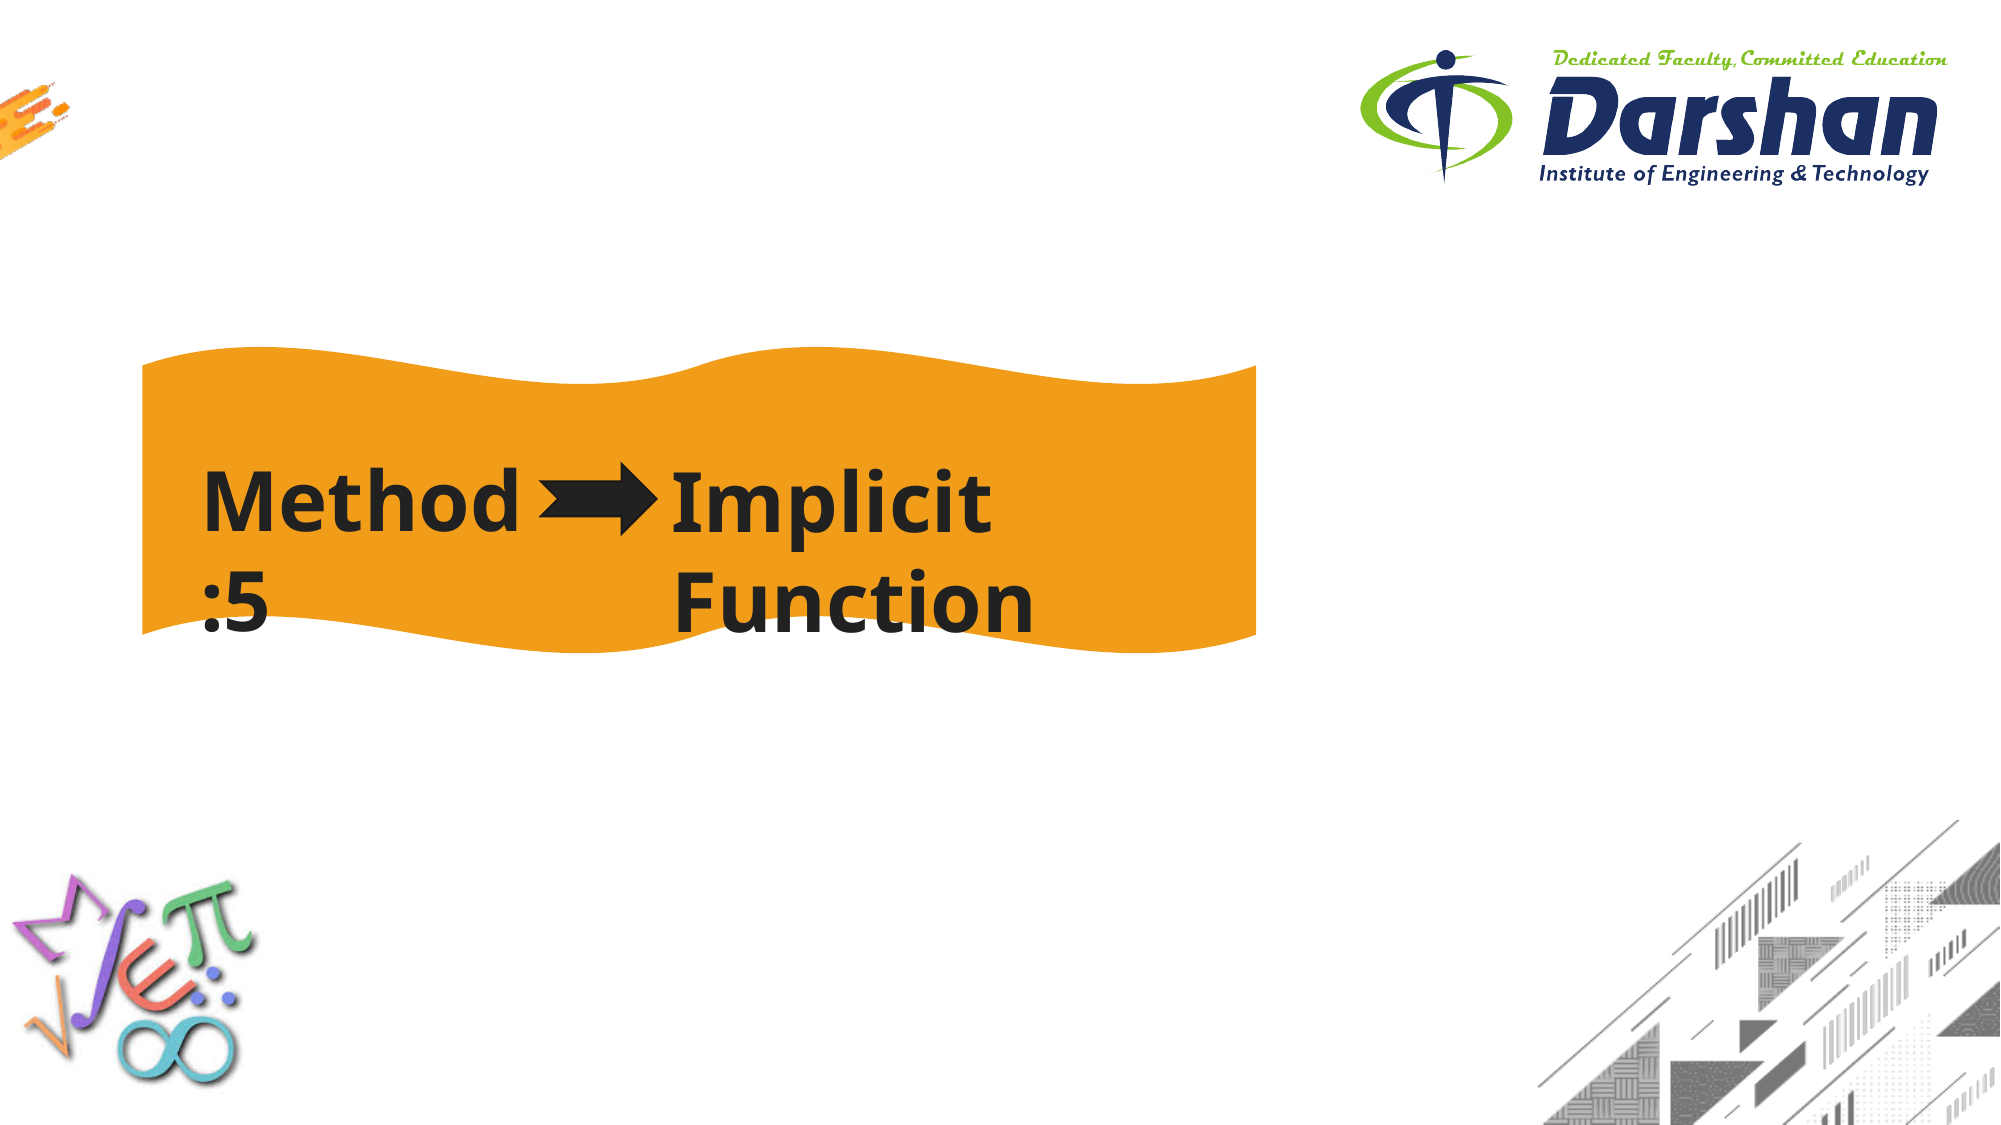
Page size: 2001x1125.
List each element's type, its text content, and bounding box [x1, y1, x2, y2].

text_box [543, 502, 656, 654]
text_box [538, 461, 656, 537]
picture [0, 864, 286, 1125]
picture [0, 65, 90, 193]
picture [1360, 50, 1948, 186]
text_box Implicit Function [656, 441, 1256, 657]
text_box Method:5 [185, 440, 543, 656]
text_box [142, 346, 1257, 635]
